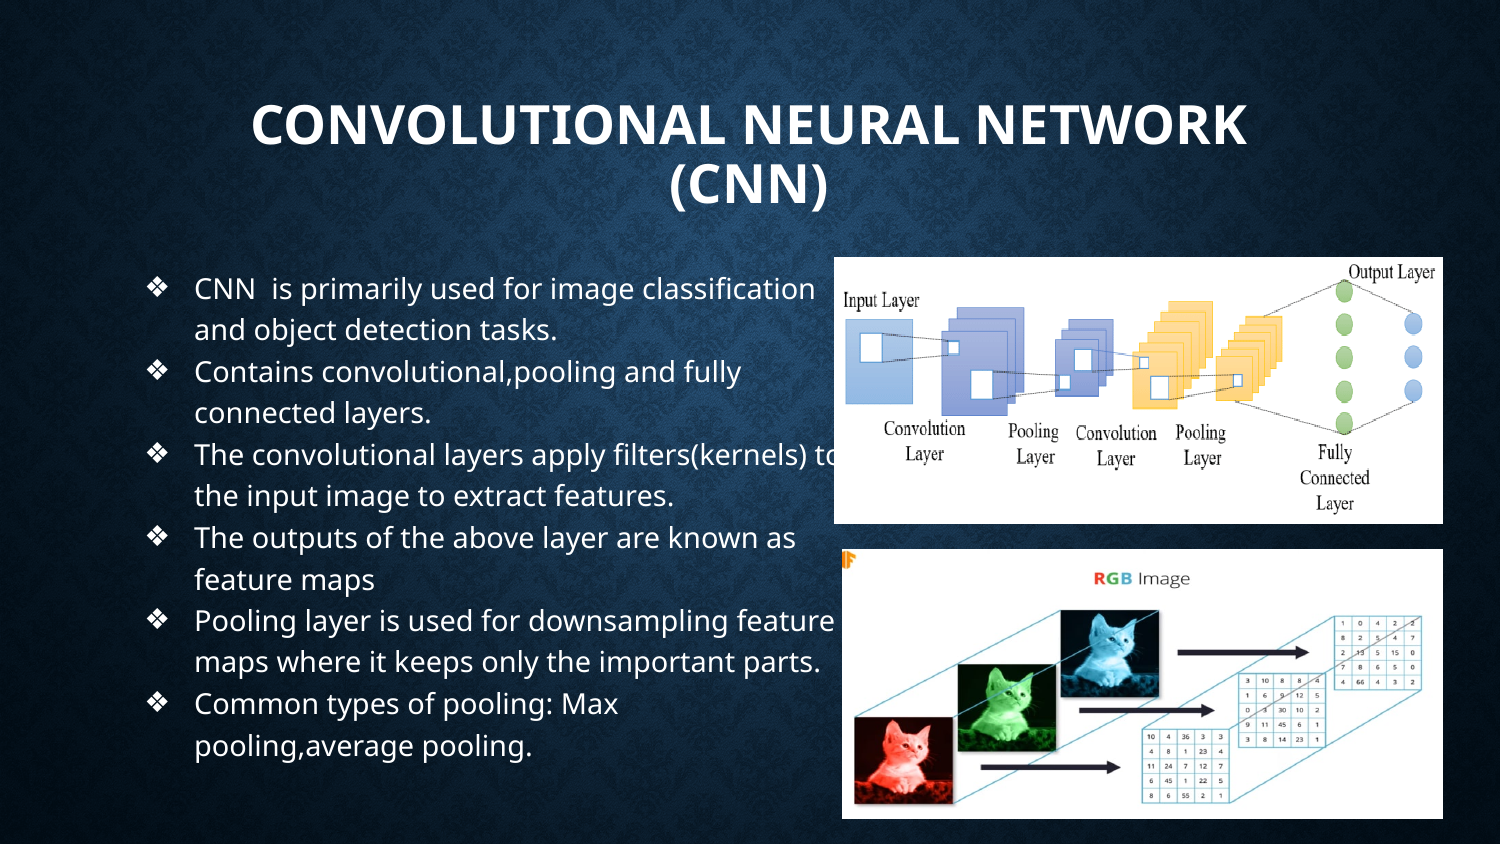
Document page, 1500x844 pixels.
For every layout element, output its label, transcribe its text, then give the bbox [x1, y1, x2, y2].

list CNN is primarily used for image classification and object detection tasks. Contains convolutional,pooling and fully connected layers. The convolutional layers apply filters(kernels) to the input image to extract features. The outputs of the above layer are known as feature maps Pooling layer is used for downsampling feature maps where it keeps only the important parts. Common types of pooling: Max pooling,average pooling. [112, 257, 857, 803]
picture [0, 0, 1500, 844]
title CONVOLUTIONAL NEURAL NETWORK (CNN) [112, 75, 1387, 239]
